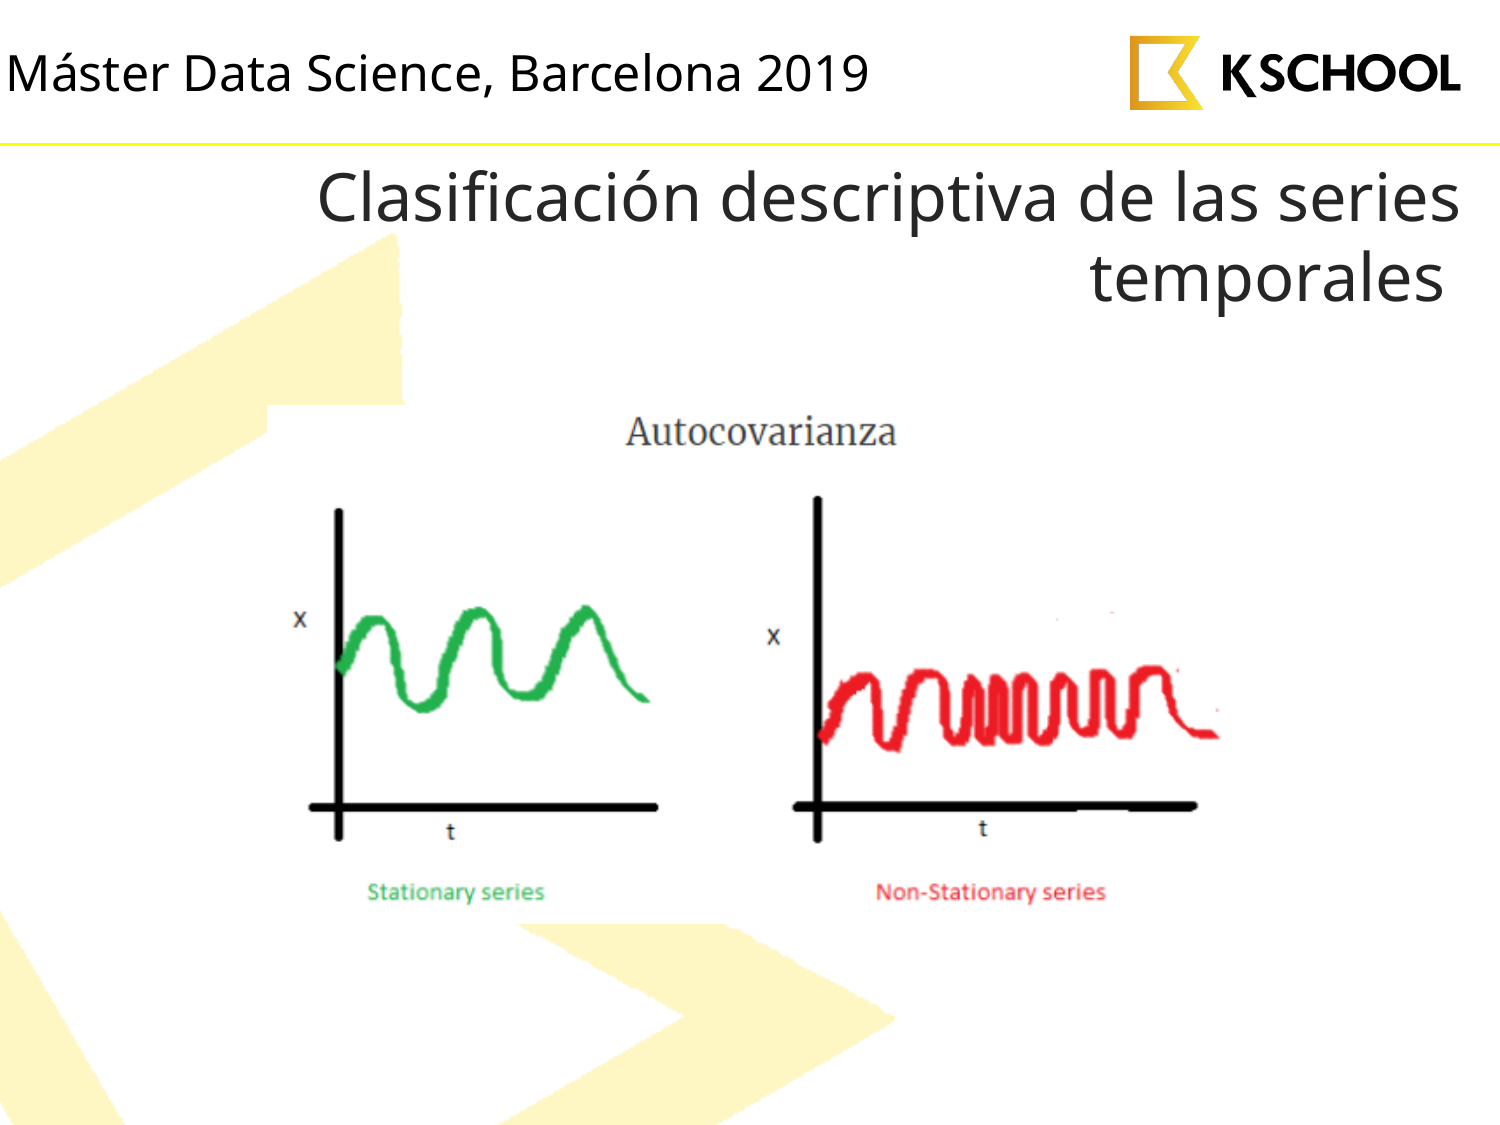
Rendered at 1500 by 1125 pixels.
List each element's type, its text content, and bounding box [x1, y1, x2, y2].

title Clasificación descriptiva de las series temporales [76, 147, 1478, 268]
picture [1121, 23, 1473, 120]
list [267, 405, 1242, 925]
picture [0, 188, 919, 1125]
